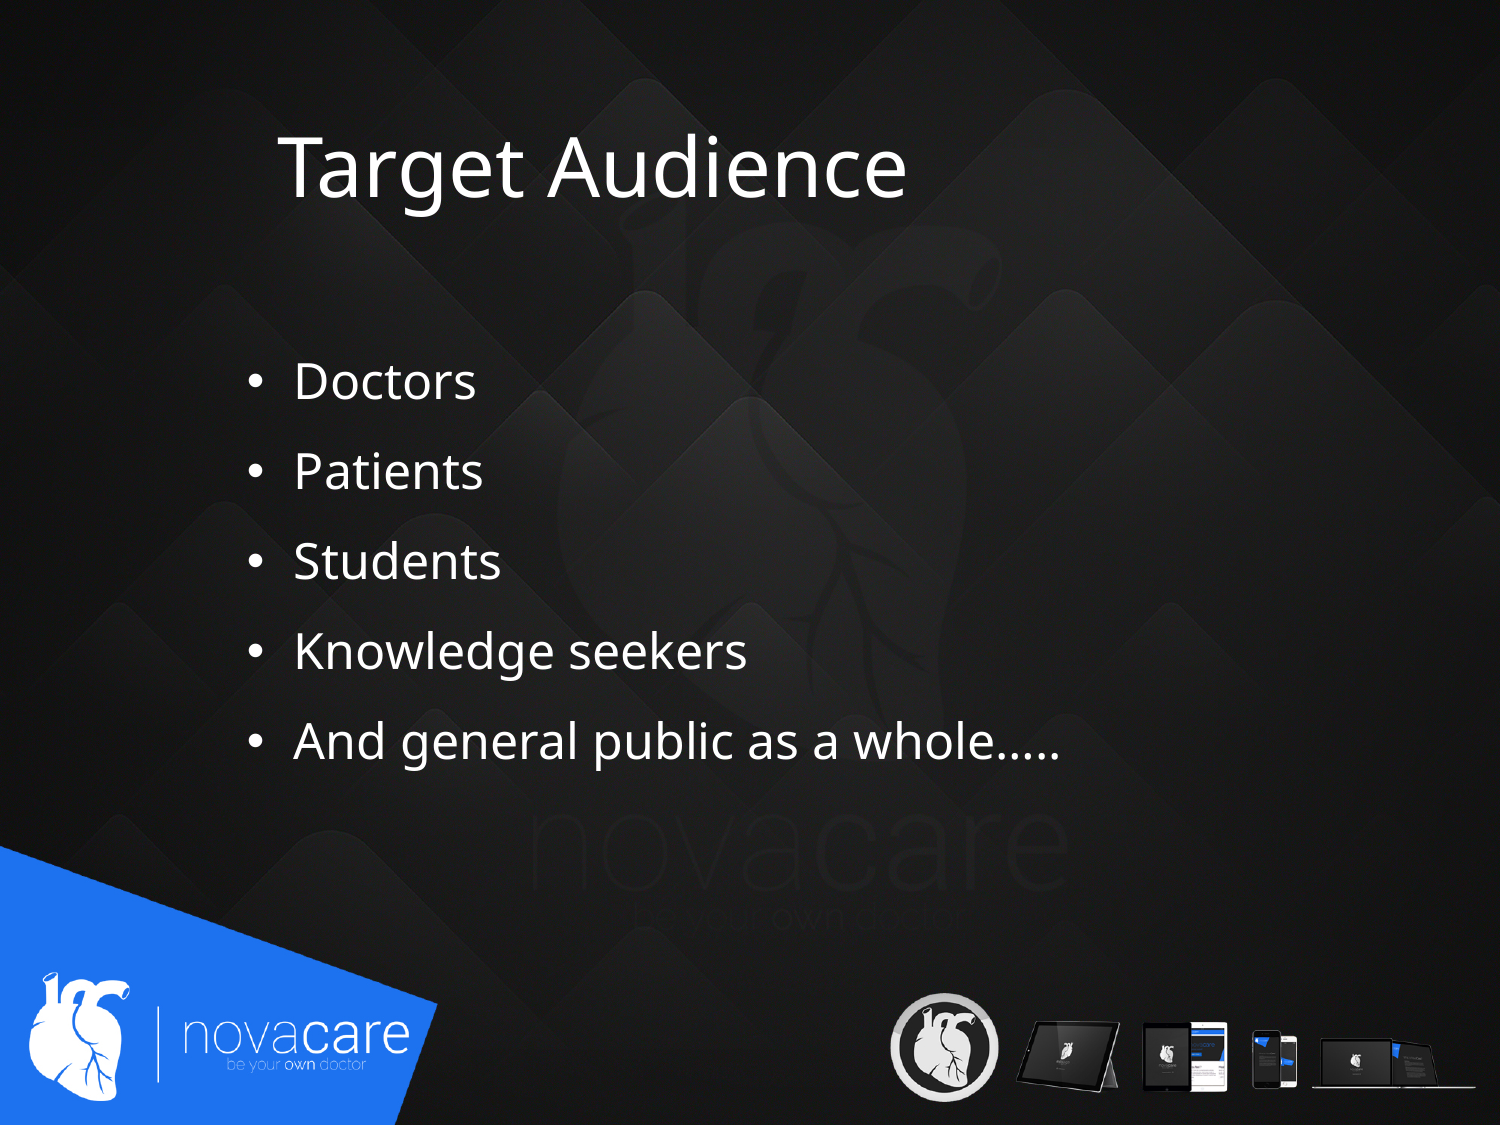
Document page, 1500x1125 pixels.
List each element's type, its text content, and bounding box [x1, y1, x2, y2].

text_box Target Audience [262, 106, 1275, 222]
picture [0, 0, 1500, 1125]
text_box Doctors Patients Students Knowledge seekers And general public as a whole….. [232, 312, 1270, 778]
